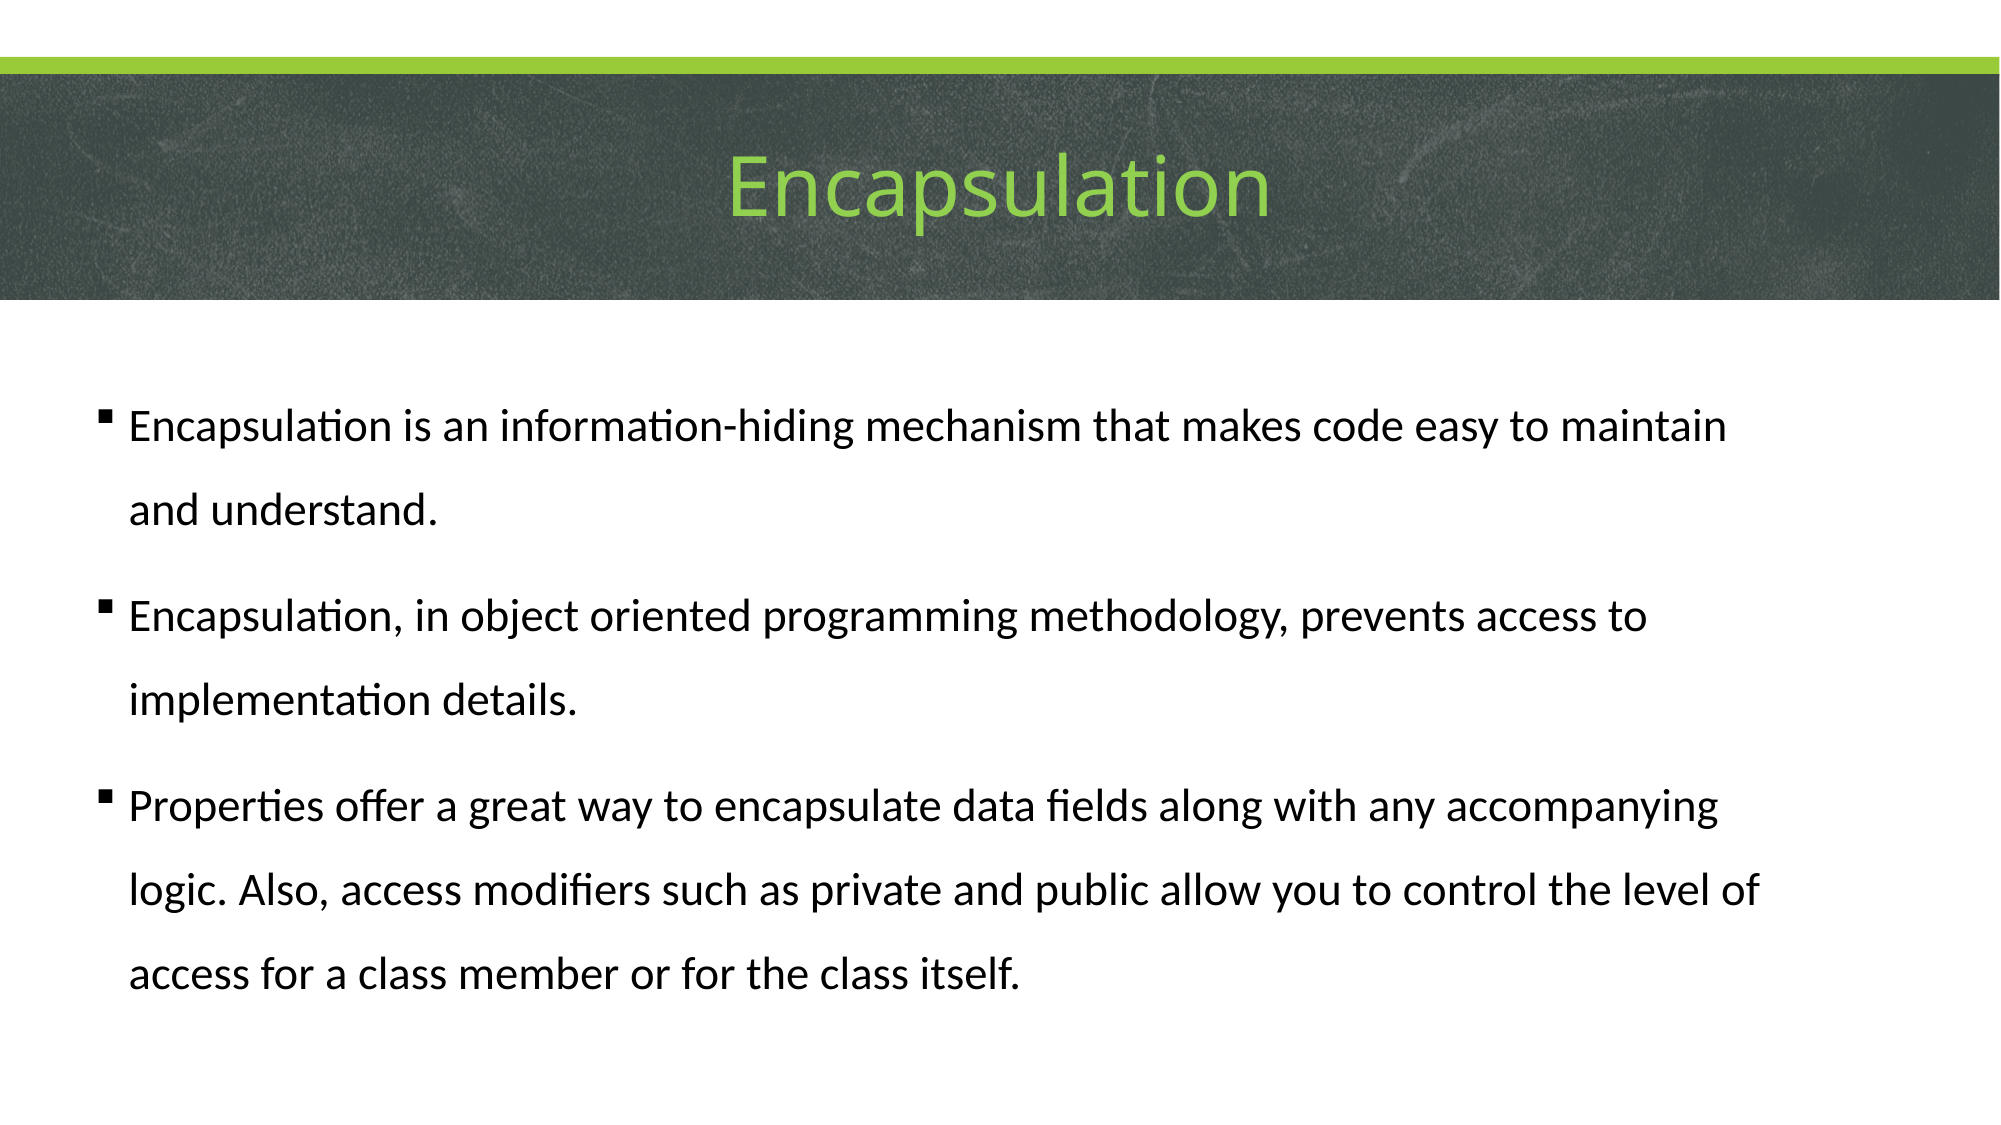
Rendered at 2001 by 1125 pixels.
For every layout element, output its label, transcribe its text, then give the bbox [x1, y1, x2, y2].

picture [0, 74, 2000, 300]
title Encapsulation [210, 76, 1790, 300]
list Encapsulation is an information-hiding mechanism that makes code easy to maintain and understand. Encapsulation, in object oriented programming methodology, prevents access to implementation details. Properties offer a great way to encapsulate data fields along with any accompanying logic. Also, access modifiers such as private and public allow you to control the level of access for a class member or for the class itself. [79, 359, 1790, 1014]
